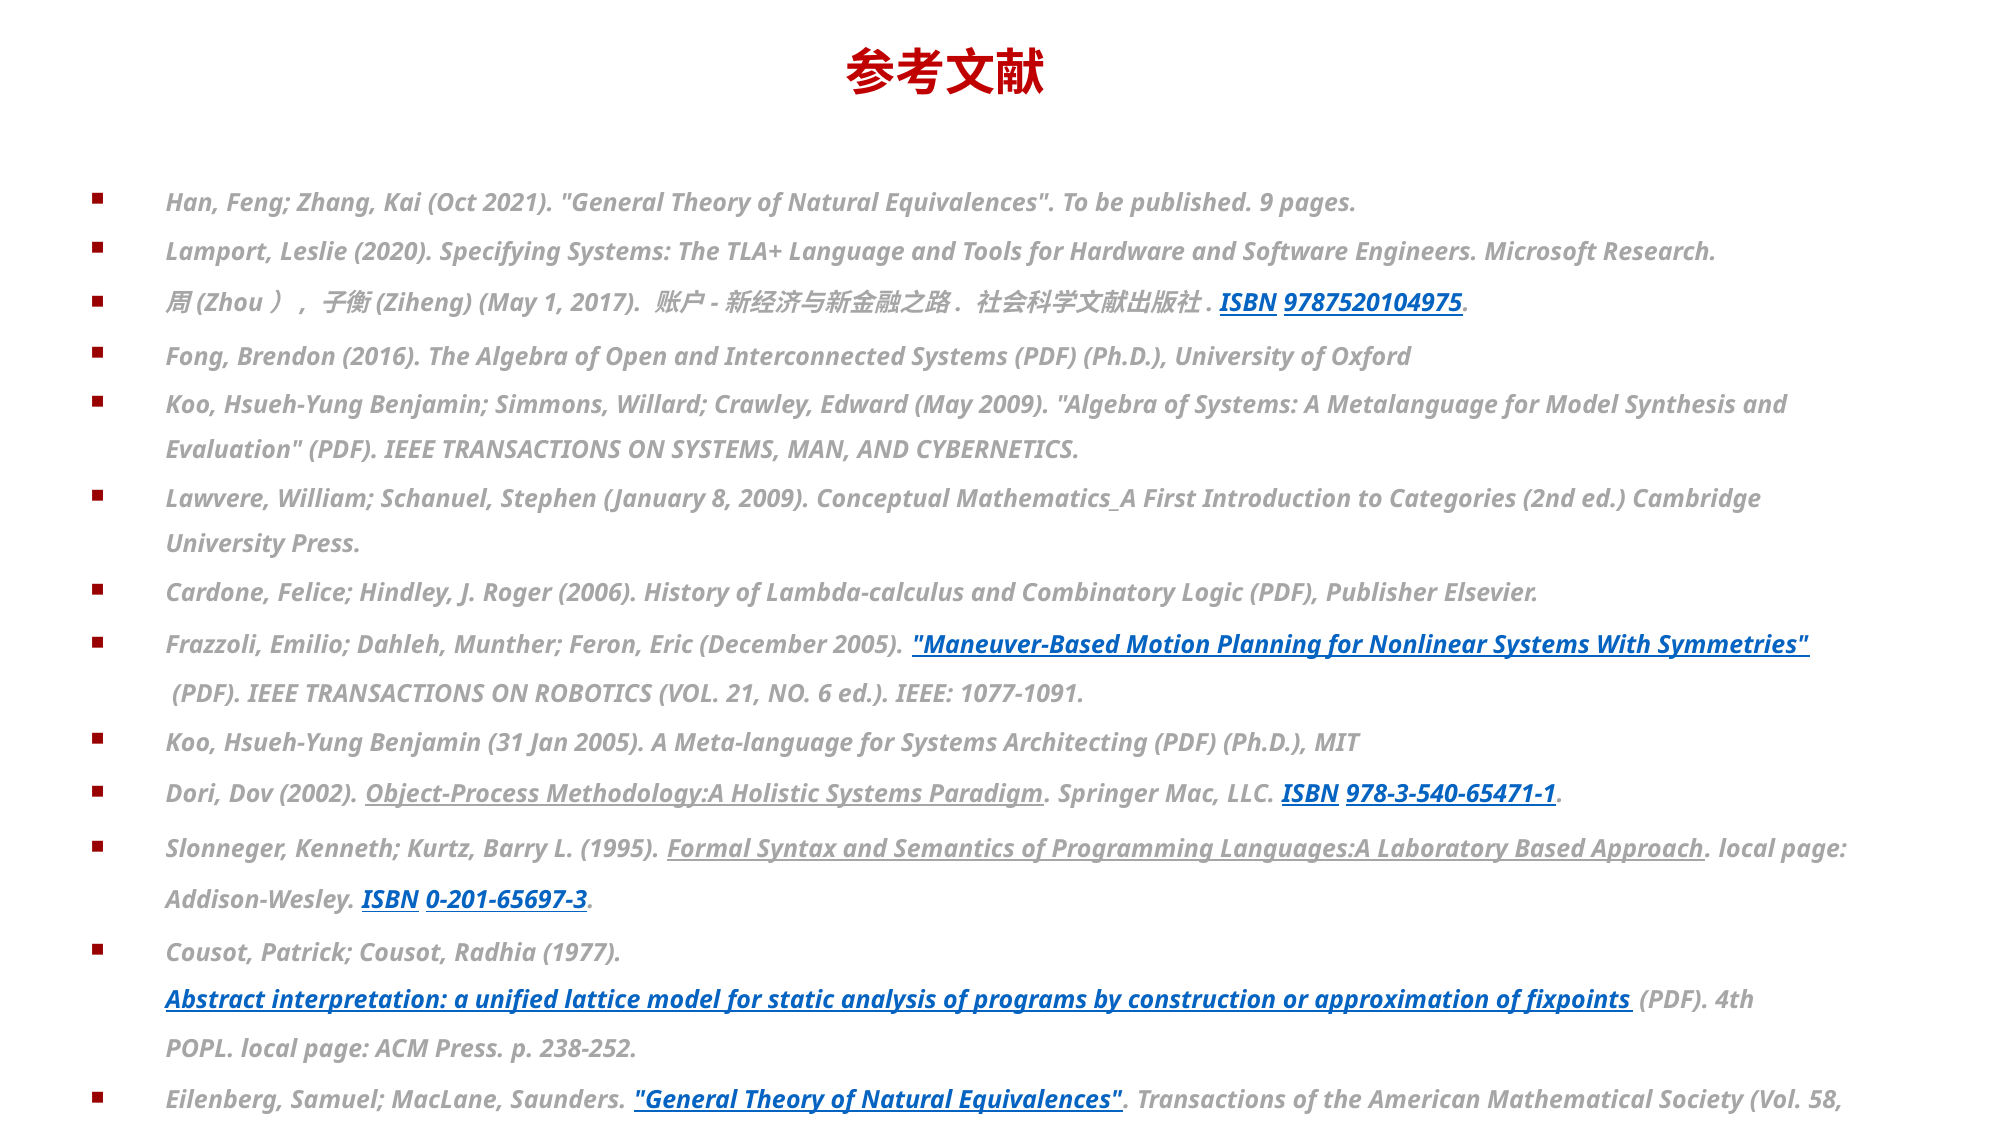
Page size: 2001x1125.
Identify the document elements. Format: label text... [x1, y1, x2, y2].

title 参考文献 [44, 35, 1846, 113]
text_box Han, Feng; Zhang, Kai (Oct 2021). "General Theory of Natural Equivalences". To be published. 9 pages. Lamport, Leslie (2020). Specifying Systems: The TLA+ Language and Tools for Hardware and Software Engineers. Microsoft Research. 周(Zhou）, 子衡(Ziheng) (May 1, 2017). 账户-新经济与新金融之路. 社会科学文献出版社. ISBN 9787520104975. Fong, Brendon (2016). The Algebra of Open and Interconnected Systems (PDF) (Ph.D.), University of Oxford Koo, Hsueh-Yung Benjamin; Simmons, Willard; Crawley, Edward (May 2009). "Algebra of Systems: A Metalanguage for Model Synthesis and Evaluation" (PDF). IEEE TRANSACTIONS ON SYSTEMS, MAN, AND CYBERNETICS. Lawvere, William; Schanuel, Stephen (January 8, 2009). Conceptual Mathematics_A First Introduction to Categories (2nd ed.) Cambridge University Press. Cardone, Felice; Hindley, J. Roger (2006). History of Lambda-calculus and Combinatory Logic (PDF), Publisher Elsevier. Frazzoli, Emilio; Dahleh, Munther; Feron, Eric (December 2005). "Maneuver-Based Motion Planning for Nonlinear Systems With Symmetries" (PDF). IEEE TRANSACTIONS ON ROBOTICS (VOL. 21, NO. 6 ed.). IEEE: 1077-1091. Koo, Hsueh-Yung Benjamin (31 Jan 2005). A Meta-language for Systems Architecting (PDF) (Ph.D.), MIT Dori, Dov (2002). Object-Process Methodology:A Holistic Systems Paradigm. Springer Mac, LLC. ISBN 978-3-540-65471-1. Slonneger, Kenneth; Kurtz, Barry L. (1995). Formal Syntax and Semantics of Programming Languages:A Laboratory Based Approach. local page: Addison-Wesley. ISBN 0-201-65697-3. Cousot, Patrick; Cousot, Radhia (1977). Abstract interpretation: a unified lattice model for static analysis of programs by construction or approximation of fixpoints (PDF). 4th POPL. local page: ACM Press. p. 238-252. Eilenberg, Samuel; MacLane, Saunders. "General Theory of Natural Equivalences". Transactions of the American Mathematical Society (Vol. 58, No. 2 (Sep., 1945), ed.). American Mathematical Society: 231-294. [83, 164, 1896, 1125]
